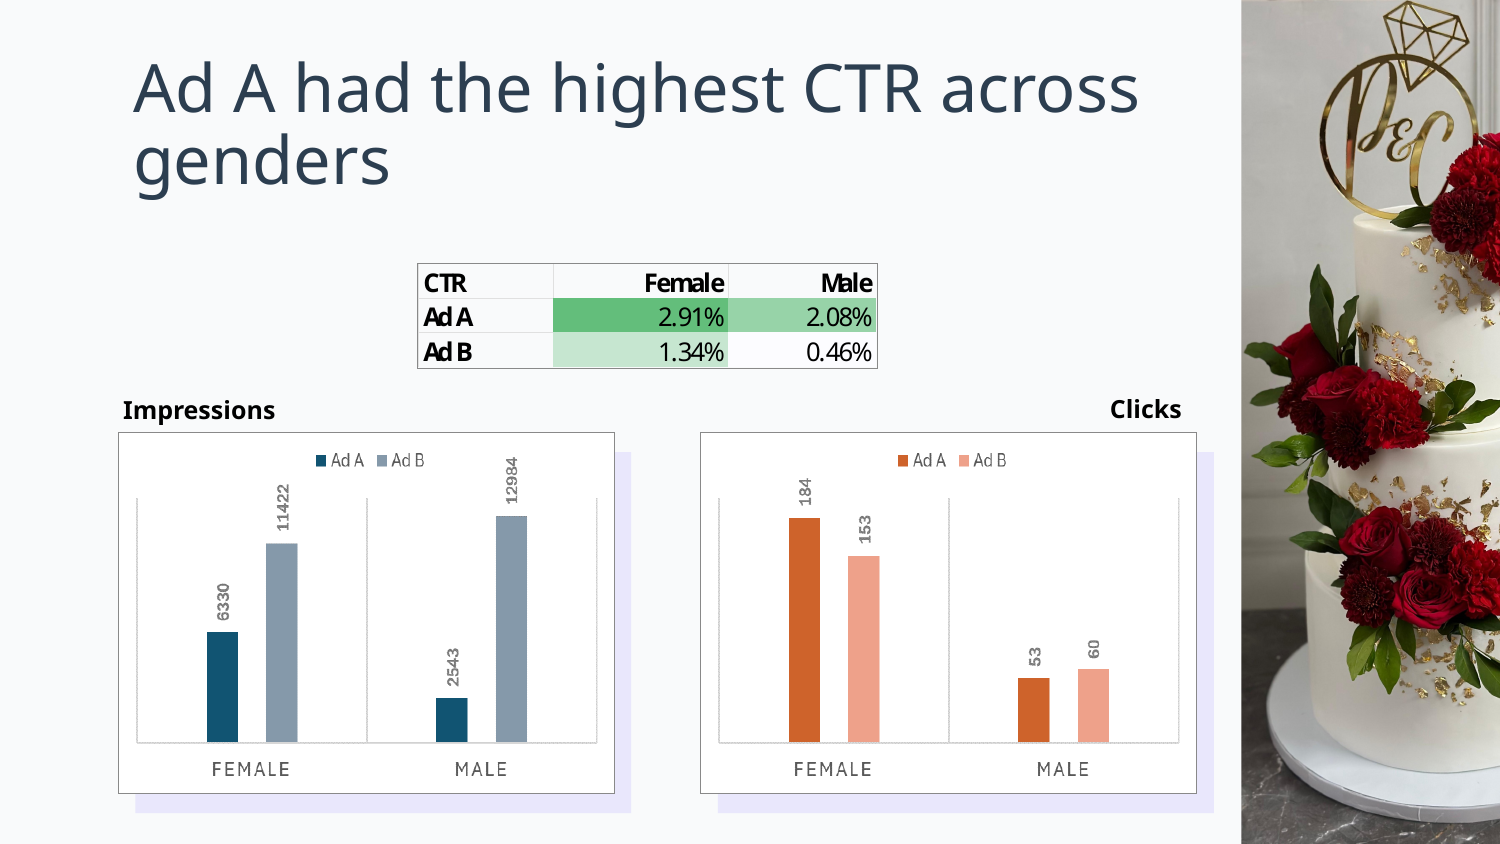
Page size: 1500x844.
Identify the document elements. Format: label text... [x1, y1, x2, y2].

title Ad A had the highest CTR across genders [118, 87, 1214, 167]
picture [1241, 0, 1500, 844]
text_box [133, 450, 633, 815]
picture [117, 431, 615, 794]
text_box Clicks [1079, 385, 1197, 431]
text_box [716, 450, 1216, 815]
picture [417, 262, 878, 369]
picture [700, 431, 1197, 794]
text_box Impressions [108, 386, 294, 432]
